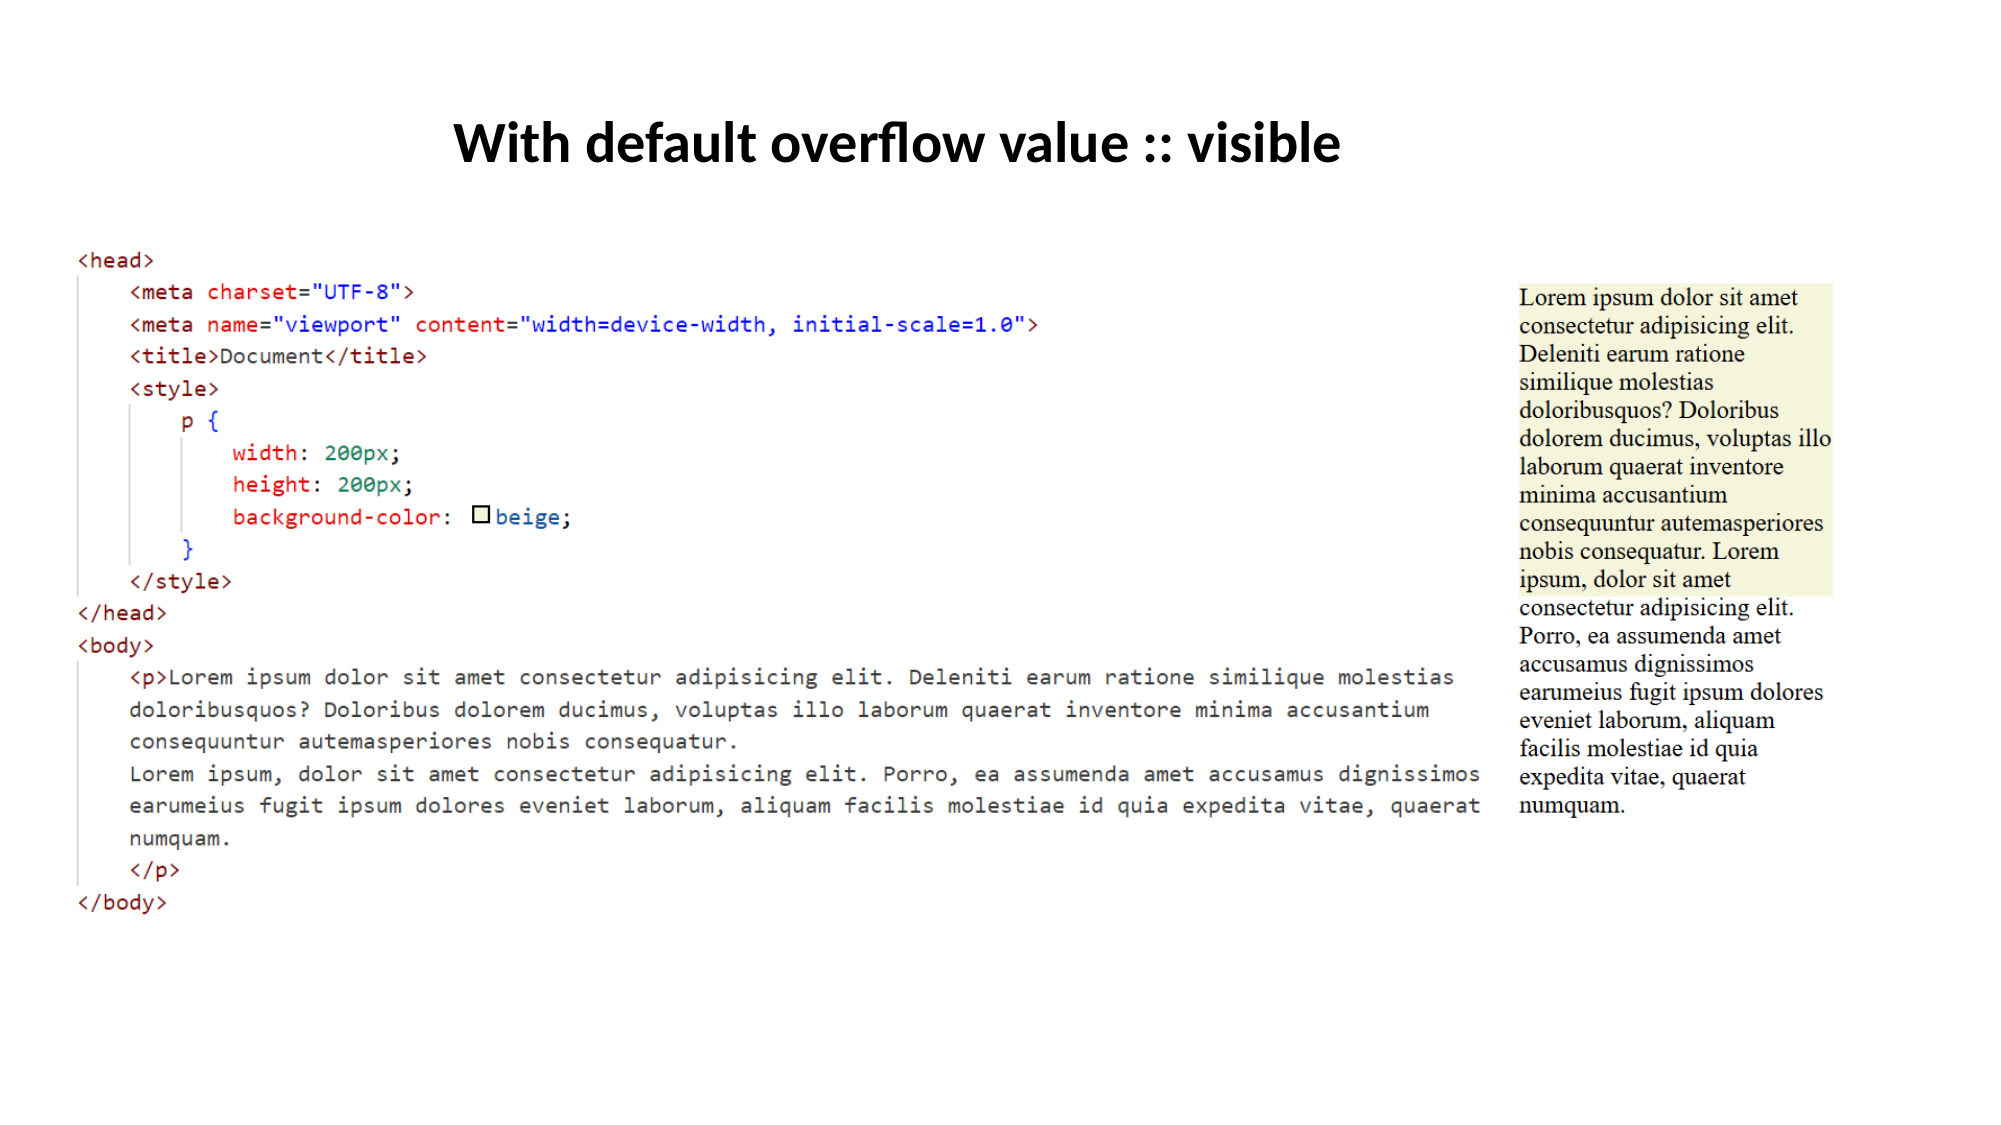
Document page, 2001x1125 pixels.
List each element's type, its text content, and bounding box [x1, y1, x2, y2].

text_box With default overflow value :: visible [438, 97, 1357, 182]
picture [1512, 275, 1863, 821]
picture [69, 244, 1489, 921]
